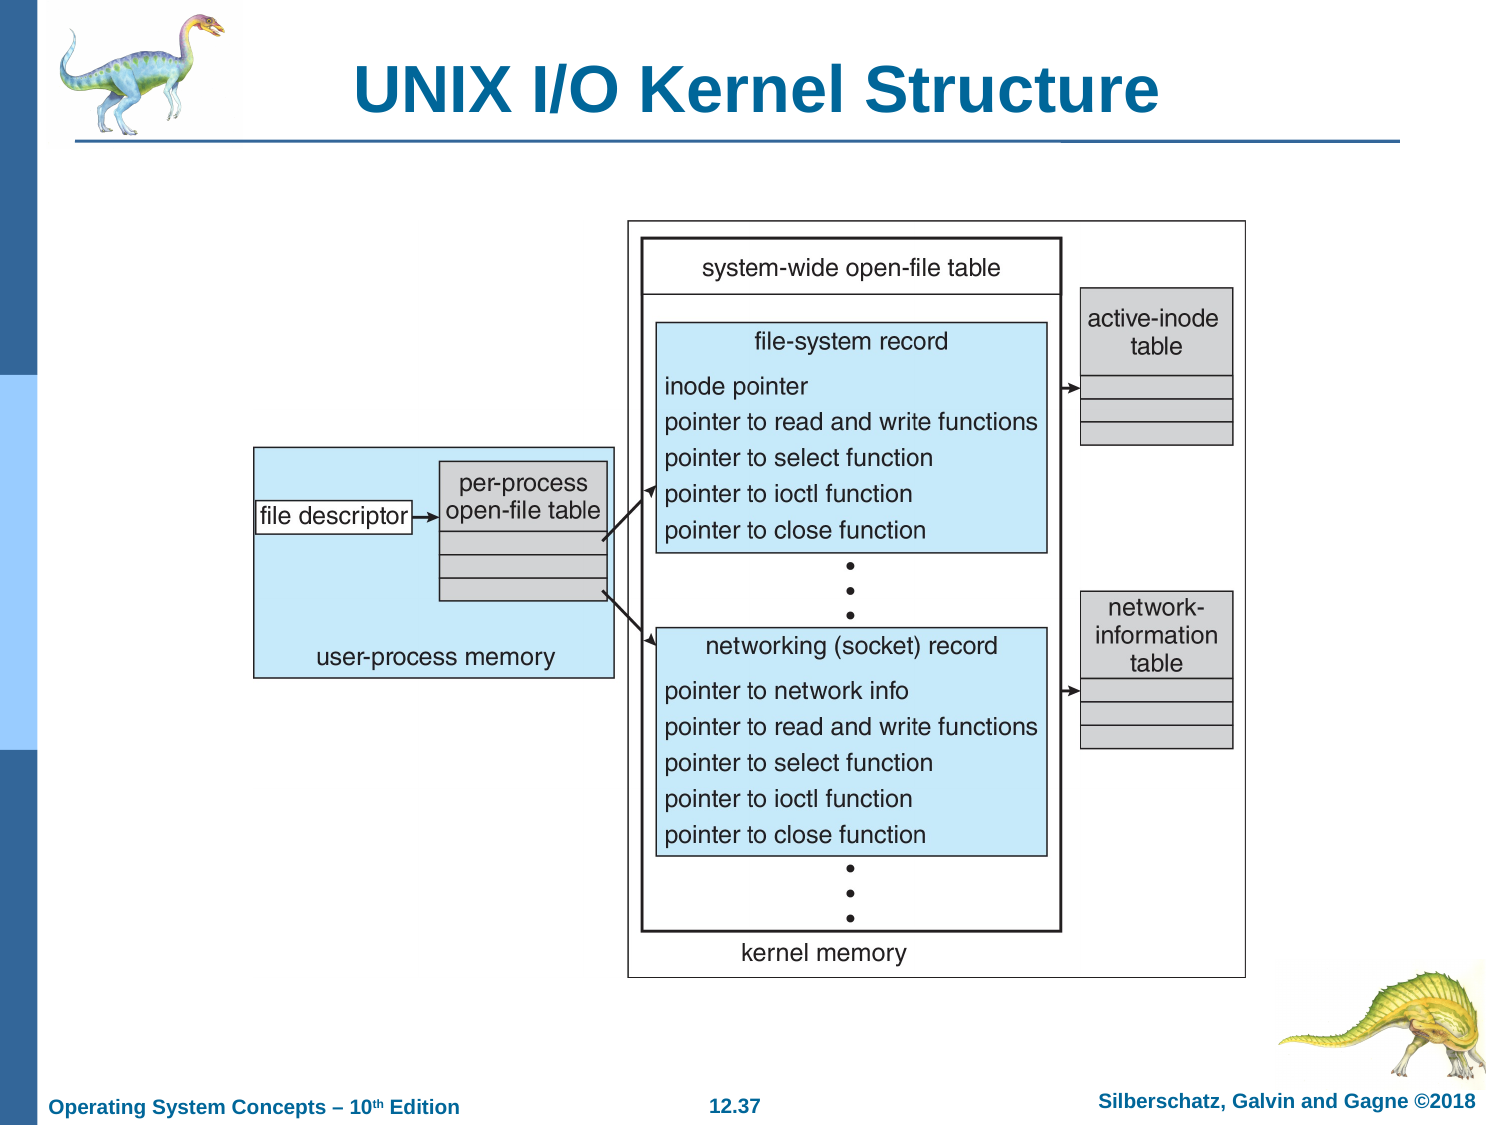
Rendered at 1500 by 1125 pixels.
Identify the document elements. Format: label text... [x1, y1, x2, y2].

picture [1275, 959, 1486, 1090]
picture [46, 0, 243, 149]
title UNIX I/O Kernel Structure [111, 38, 1404, 133]
picture [253, 220, 1247, 978]
